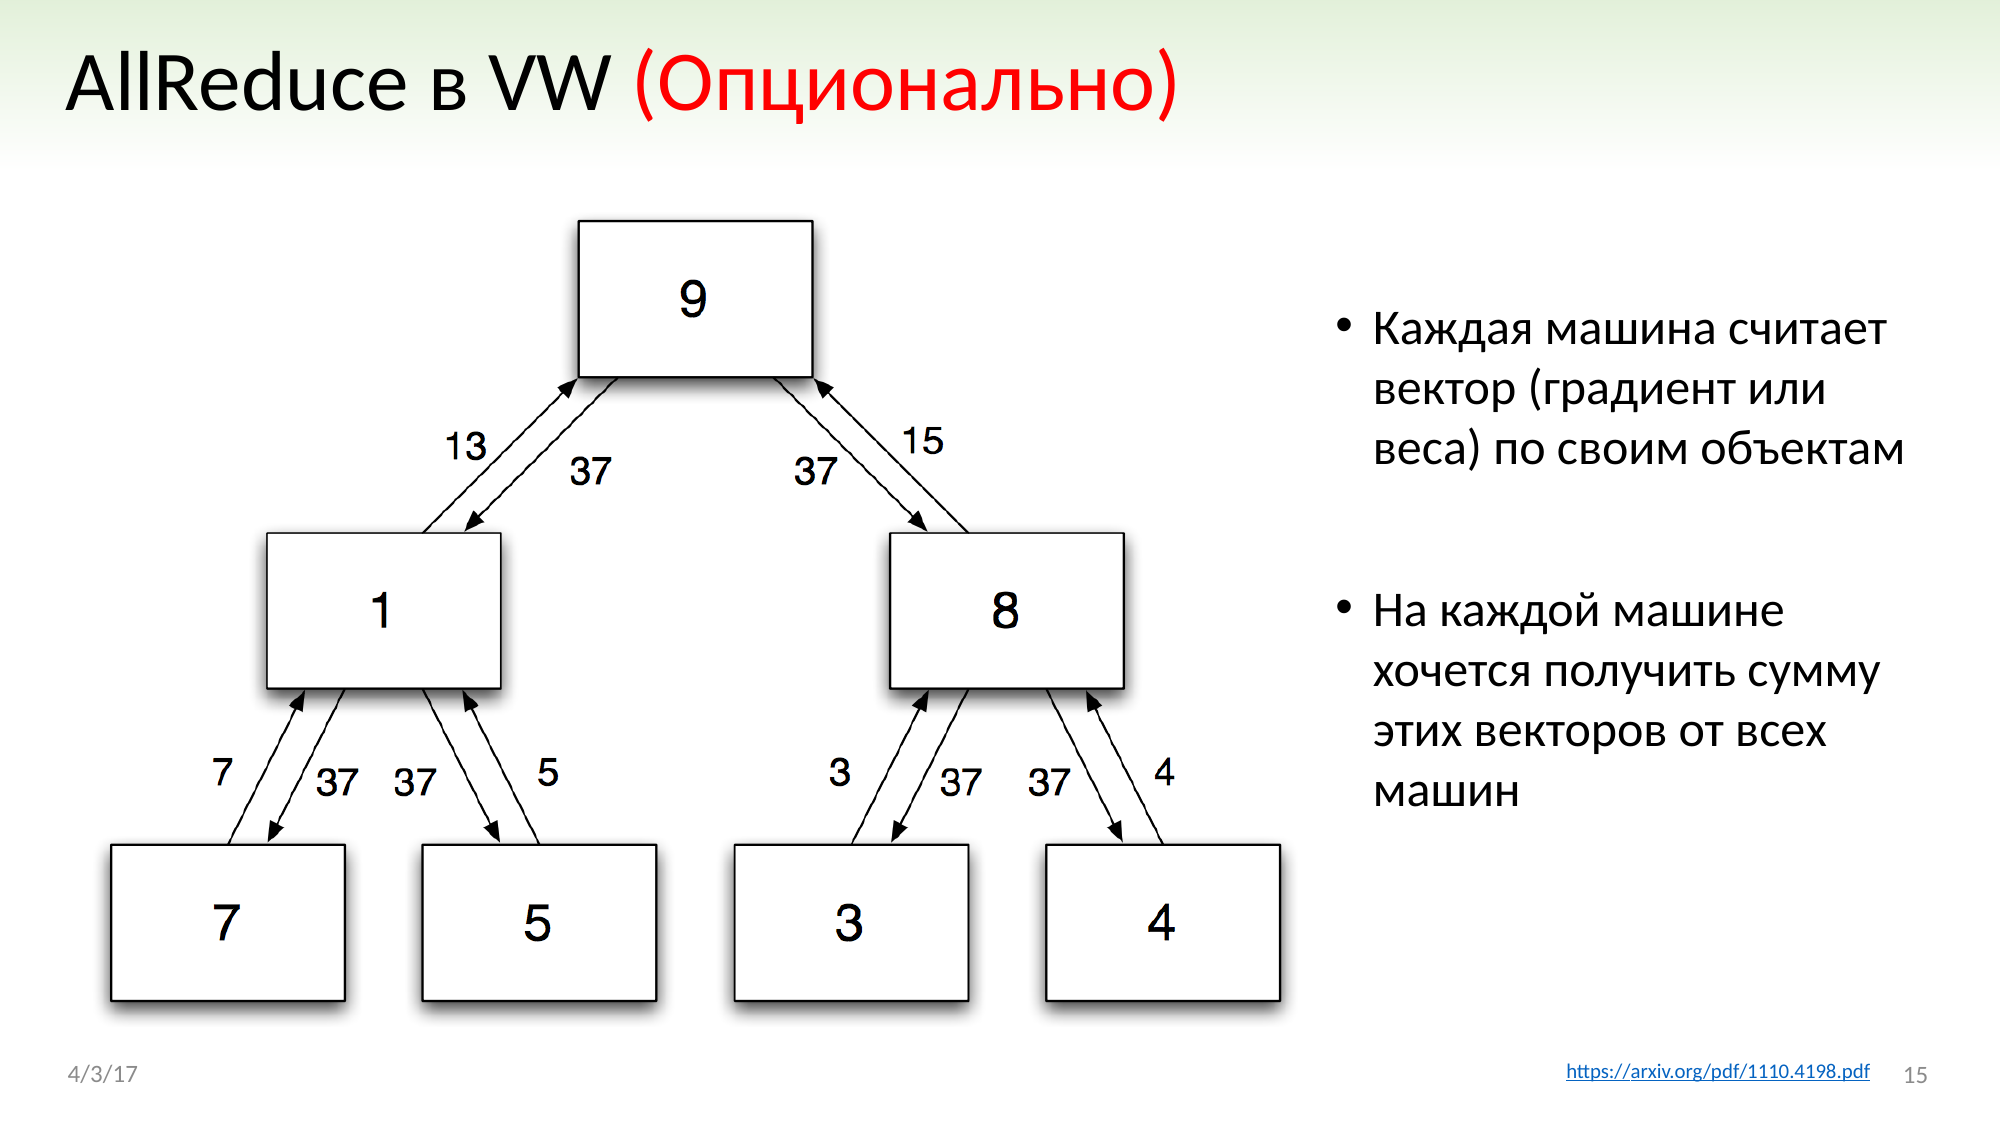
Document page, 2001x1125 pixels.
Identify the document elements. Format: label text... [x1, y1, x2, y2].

title AllReduce в VW (Опционально) [50, 28, 1943, 137]
text_box https://arxiv.org/pdf/1110.4198.pdf [1551, 1050, 1886, 1090]
list Каждая машина считает вектор (градиент или веса) по своим объектам На каждой машине хочется получить сумму этих векторов от всех машин [1321, 286, 1943, 947]
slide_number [52, 1042, 503, 1103]
slide_number 15 [1493, 1044, 1944, 1104]
picture [68, 182, 1321, 1050]
